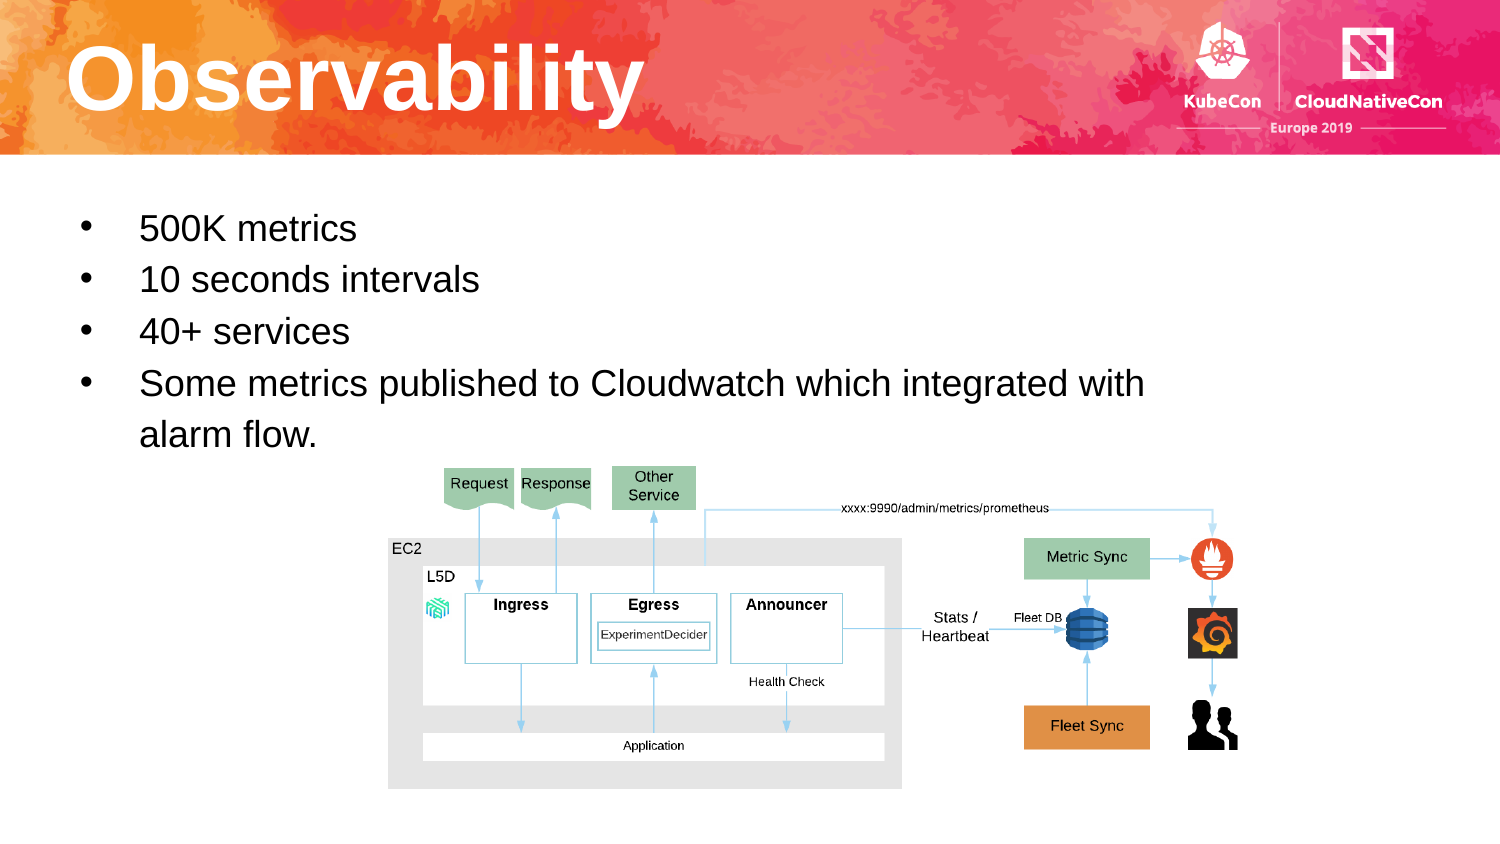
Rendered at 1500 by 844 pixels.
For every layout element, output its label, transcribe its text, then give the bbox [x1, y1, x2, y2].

list 500K metrics 10 seconds intervals 40+ services Some metrics published to Cloudwatch which integrated with alarm flow. [52, 191, 1245, 678]
title Observability [54, 0, 1349, 163]
picture [0, 0, 1500, 844]
